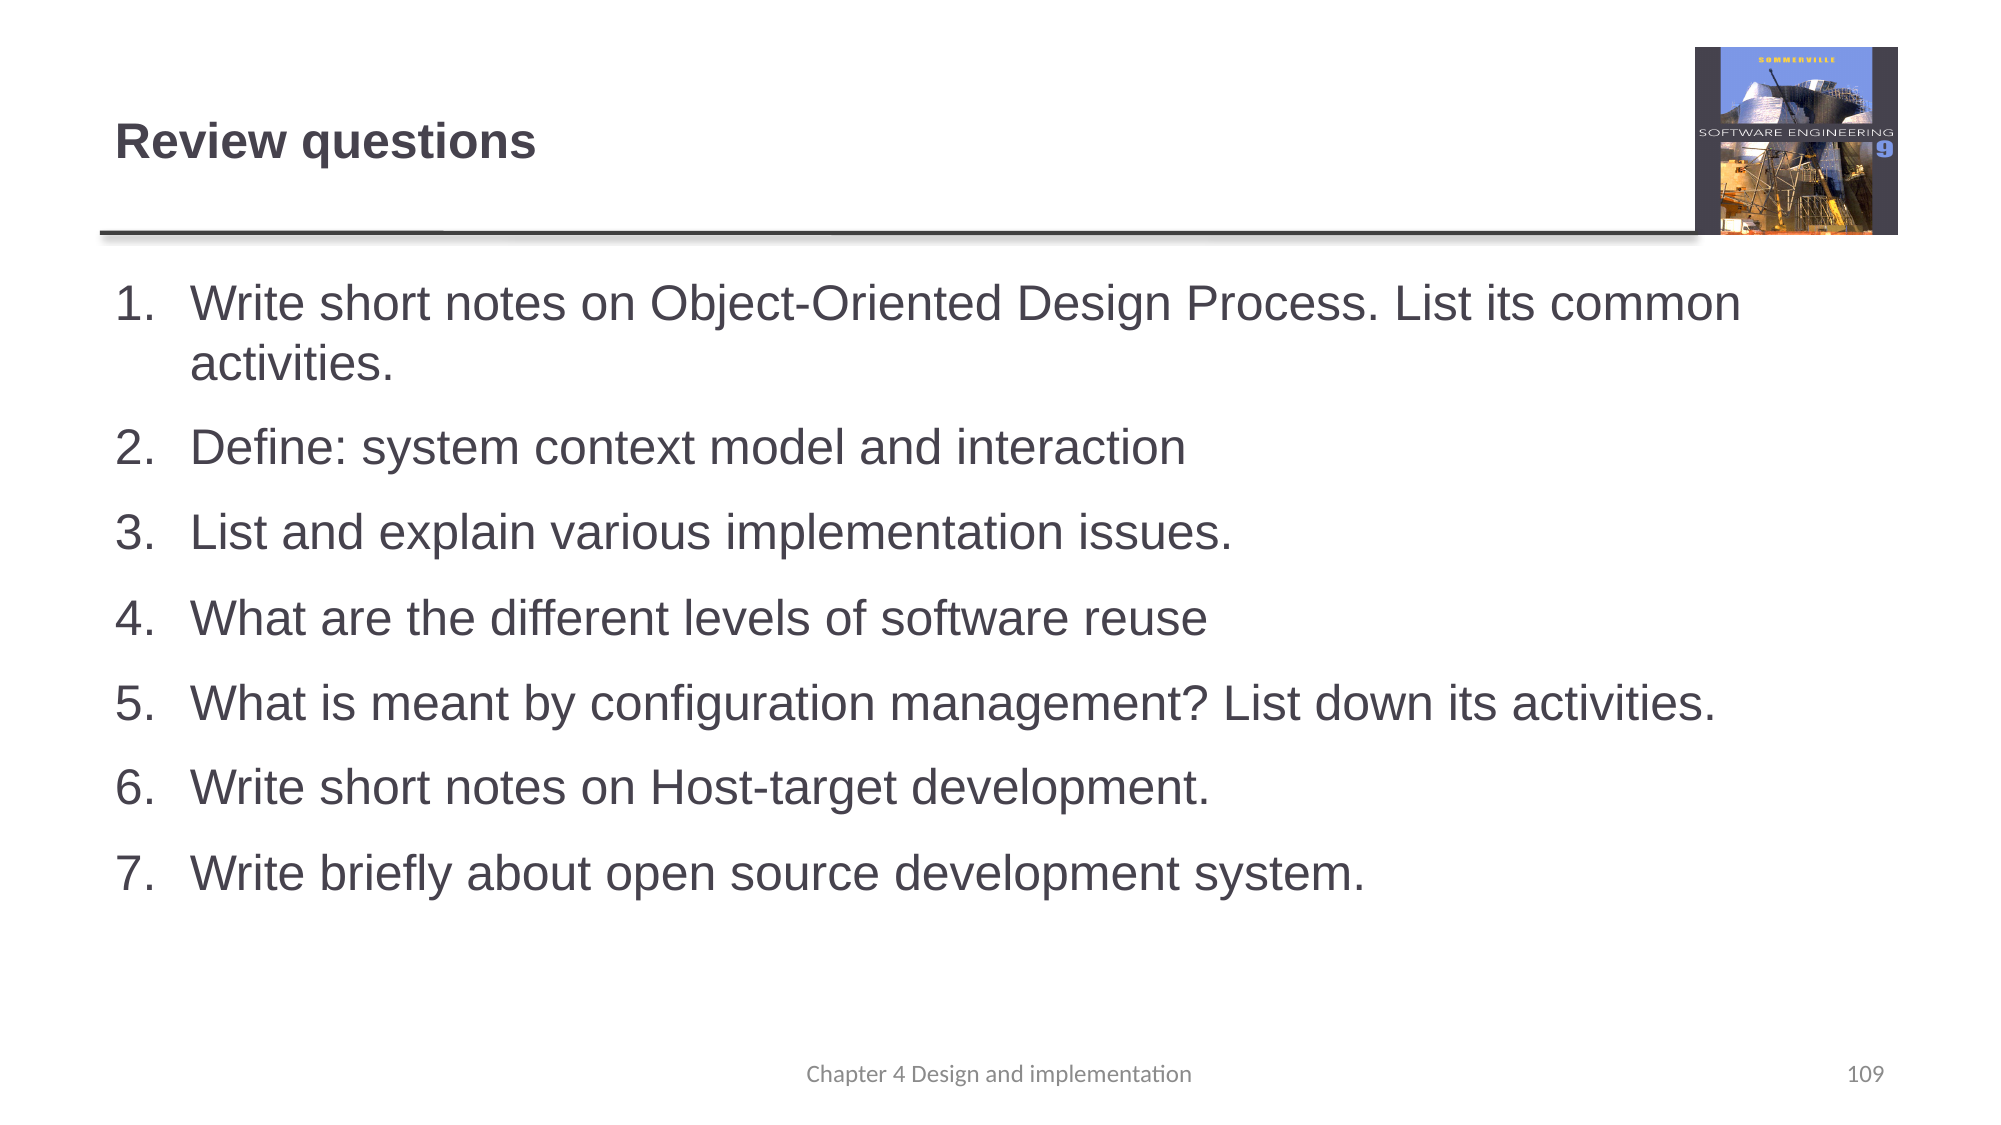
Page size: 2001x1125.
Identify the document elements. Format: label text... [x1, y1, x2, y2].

footer Chapter 4 Design and implementation [683, 1042, 1317, 1103]
list Write short notes on Object-Oriented Design Process. List its common activities. Define: system context model and interaction List and explain various implementation issues. What are the different levels of software reuse What is meant by configuration management? List down its activities. Write short notes on Host-target development. Write briefly about open source development system. [99, 262, 1900, 1005]
slide_number 109 [1433, 1042, 1900, 1103]
picture [1696, 47, 1898, 235]
title Review questions [99, 44, 1696, 233]
